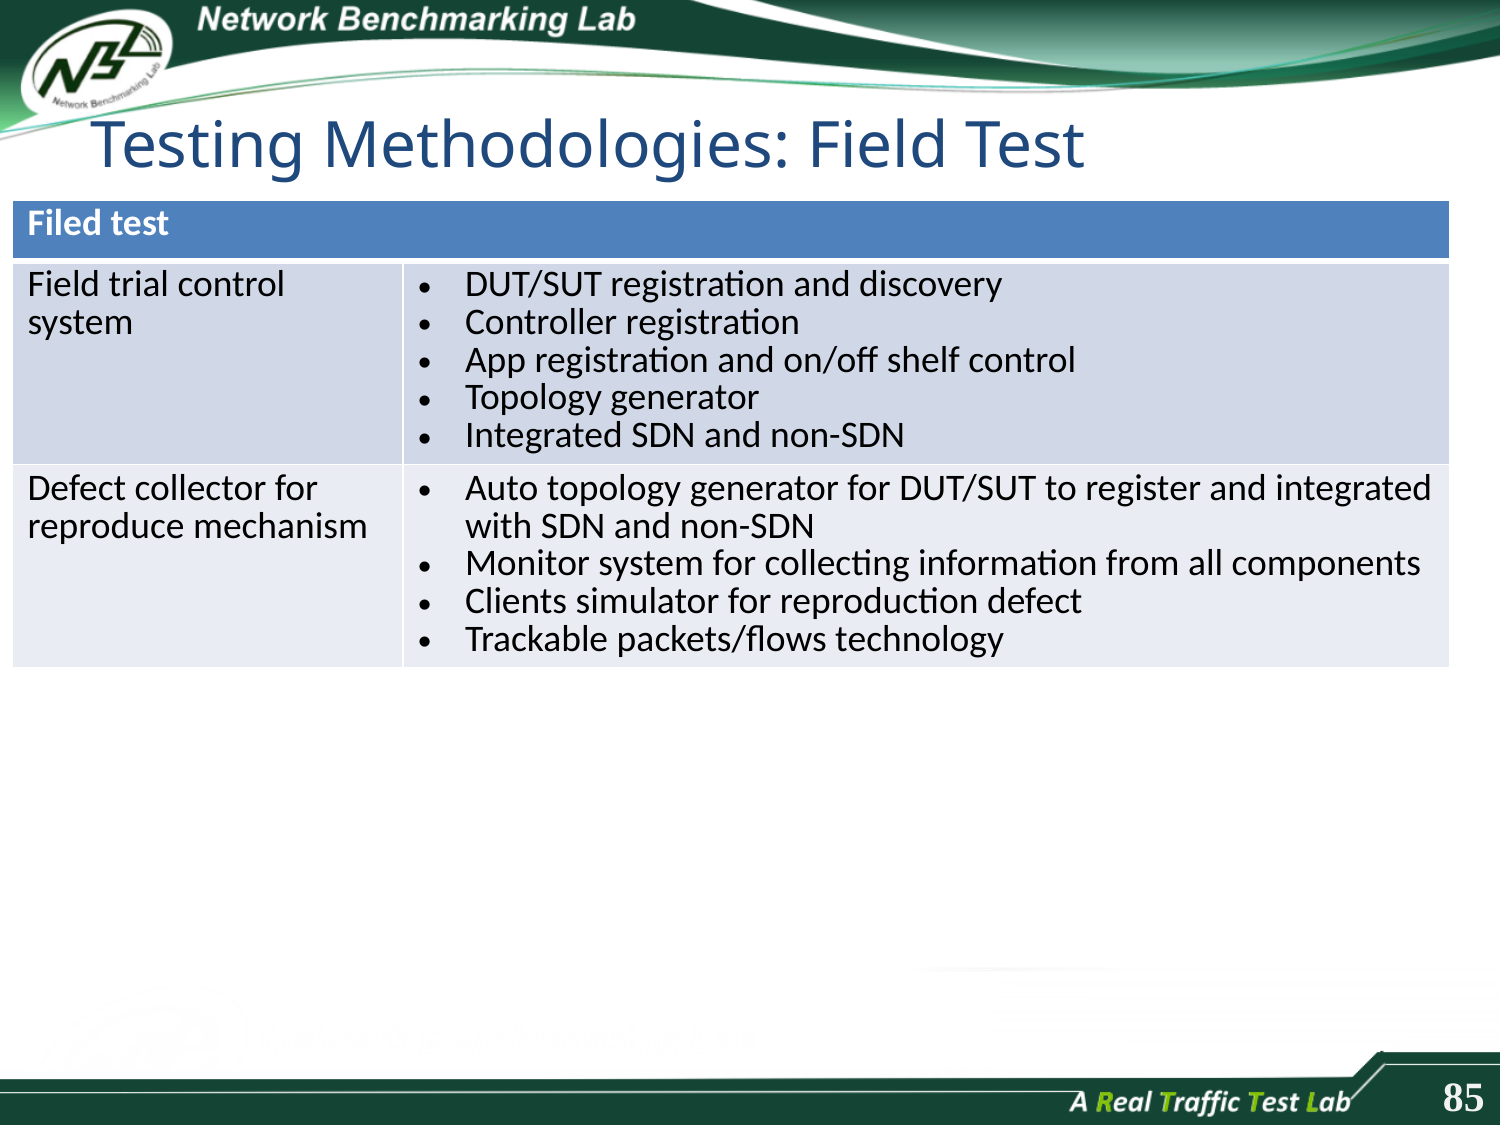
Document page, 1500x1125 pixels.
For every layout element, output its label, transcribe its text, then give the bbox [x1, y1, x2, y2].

table_cell Defect collector for reproduce mechanism [13, 465, 402, 667]
slide_number 85 [1387, 1065, 1500, 1125]
table_header Filed test [13, 201, 1449, 258]
picture [0, 0, 1500, 162]
picture [0, 963, 1500, 1125]
title Testing Methodologies: Field Test [75, 95, 1425, 188]
table_cell Field trial control system [13, 264, 402, 464]
table_cell DUT/SUT registration and discovery Controller registration App registration and on/off shelf control Topology generator Integrated SDN and non-SDN [404, 264, 1449, 464]
table_cell Auto topology generator for DUT/SUT to register and integrated with SDN and non-SDN Monitor system for collecting information from all components Clients simulator for reproduction defect Trackable packets/flows technology [404, 465, 1449, 667]
